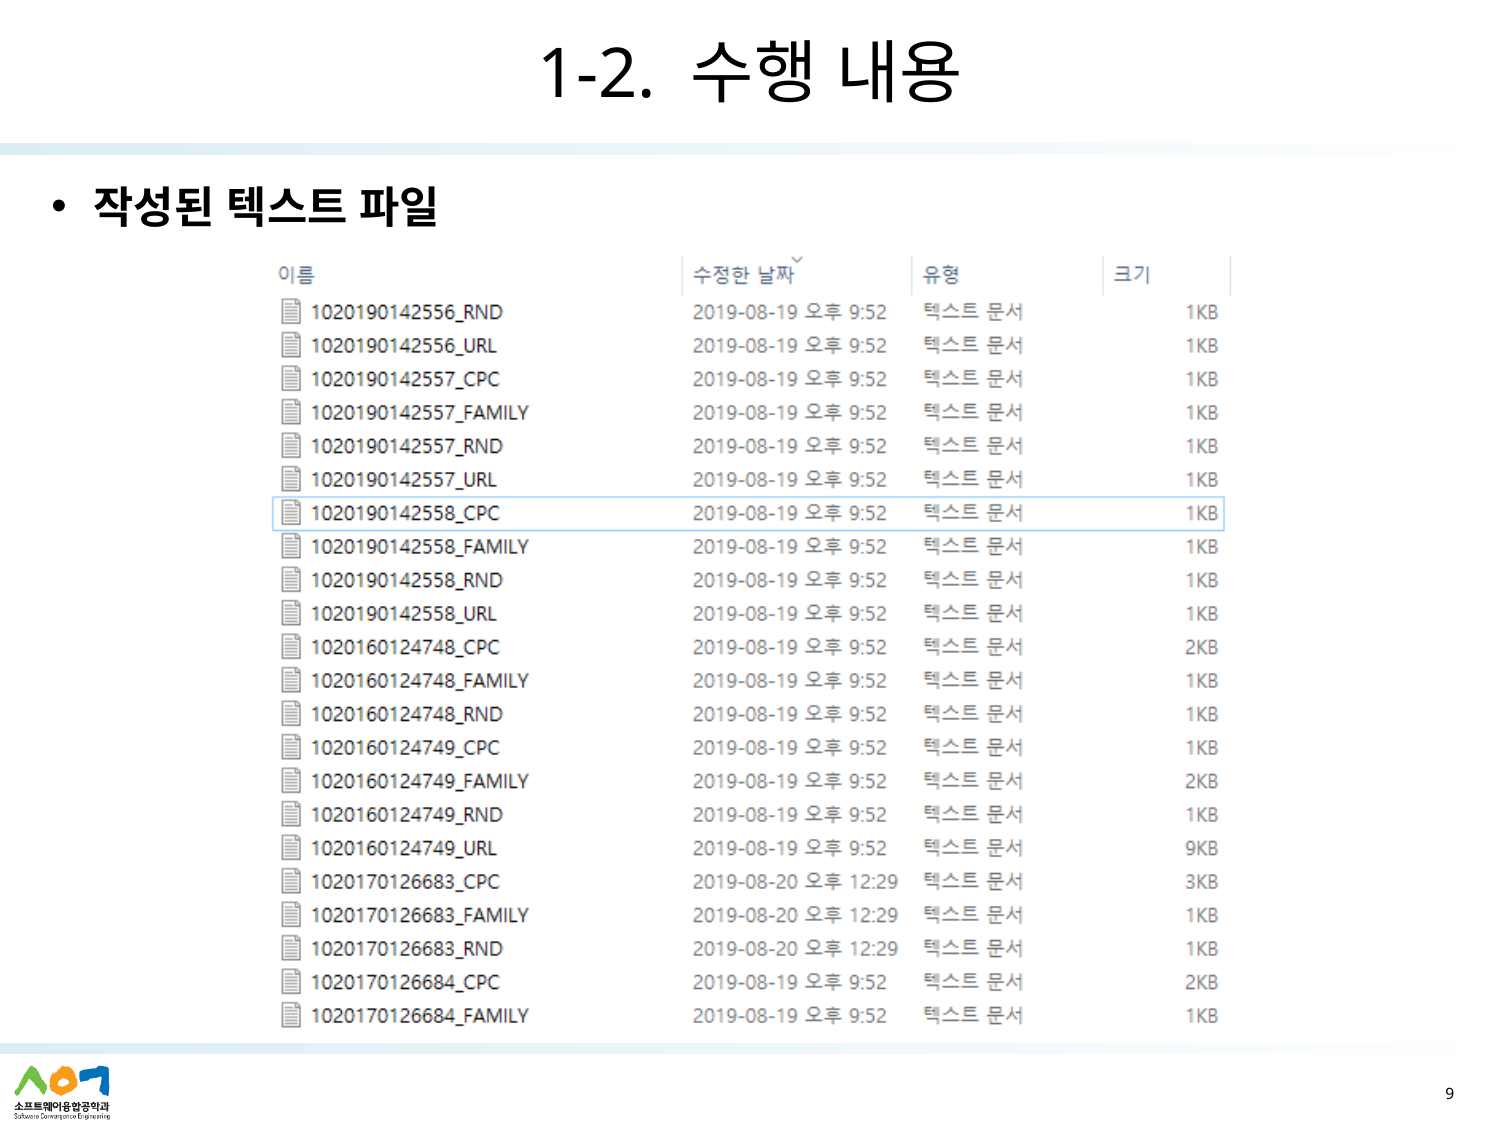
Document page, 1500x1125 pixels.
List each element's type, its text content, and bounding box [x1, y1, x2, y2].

picture [265, 254, 1235, 1033]
picture [10, 1062, 113, 1122]
list 작성된 텍스트 파일 [36, 171, 1464, 1032]
title 1-2. 수행 내용 [36, 13, 1464, 127]
